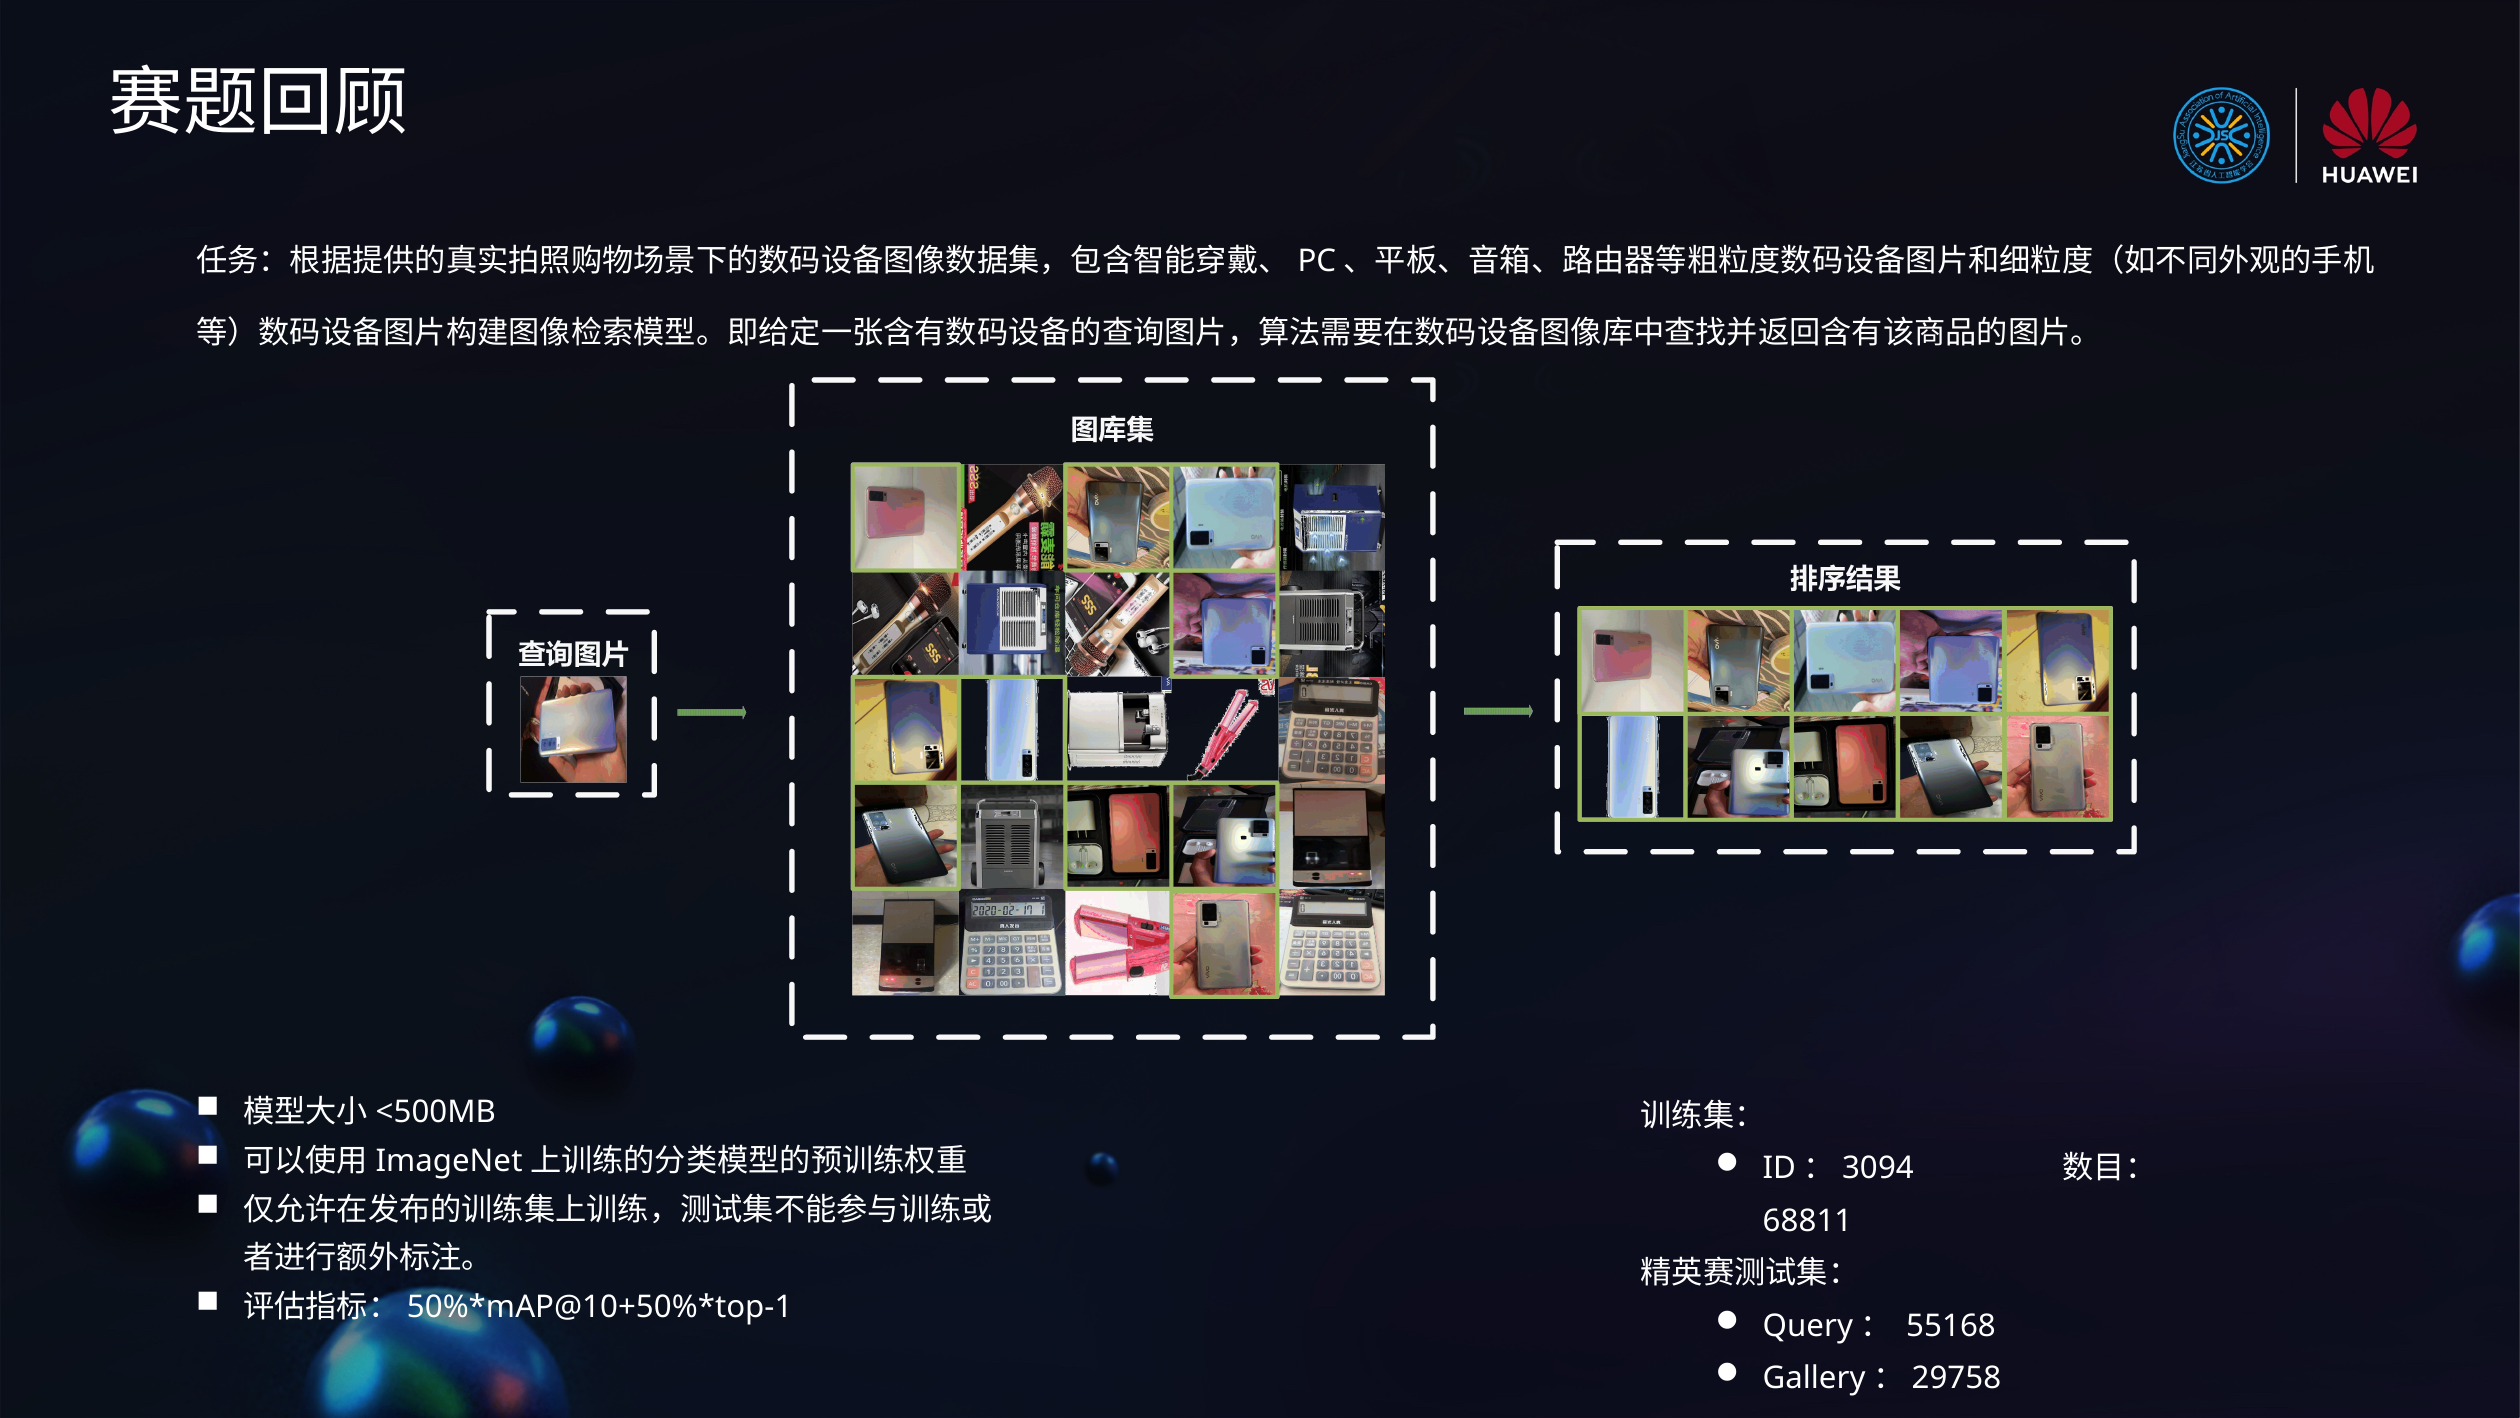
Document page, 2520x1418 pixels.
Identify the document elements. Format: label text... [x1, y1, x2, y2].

text_box 模型大小<500MB 可以使用ImageNet上训练的分类模型的预训练权重 仅允许在发布的训练集上训练，测试集不能参与训练或者进行额外标注。 评估指标：50%*mAP@10+50%*top-1 [181, 1073, 1039, 1332]
text_box 赛题回顾 [93, 45, 1819, 145]
text_box 训练集： ID：3094 数目：68811 精英赛测试集： Query： 55168 Gallery：29758 [1625, 1073, 2169, 1403]
text_box 任务：根据提供的真实拍照购物场景下的数码设备图像数据集，包含智能穿戴、PC、平板、音箱、路由器等粗粒度数码设备图片和细粒度（如不同外观的手机等）数码设备图片构建图像检索模型。即给定一张含有数码设备的查询图片，算法需要在数码设备图像库中查找并返回含有该商品的图片。 [181, 198, 2405, 357]
picture [0, 0, 2520, 1418]
